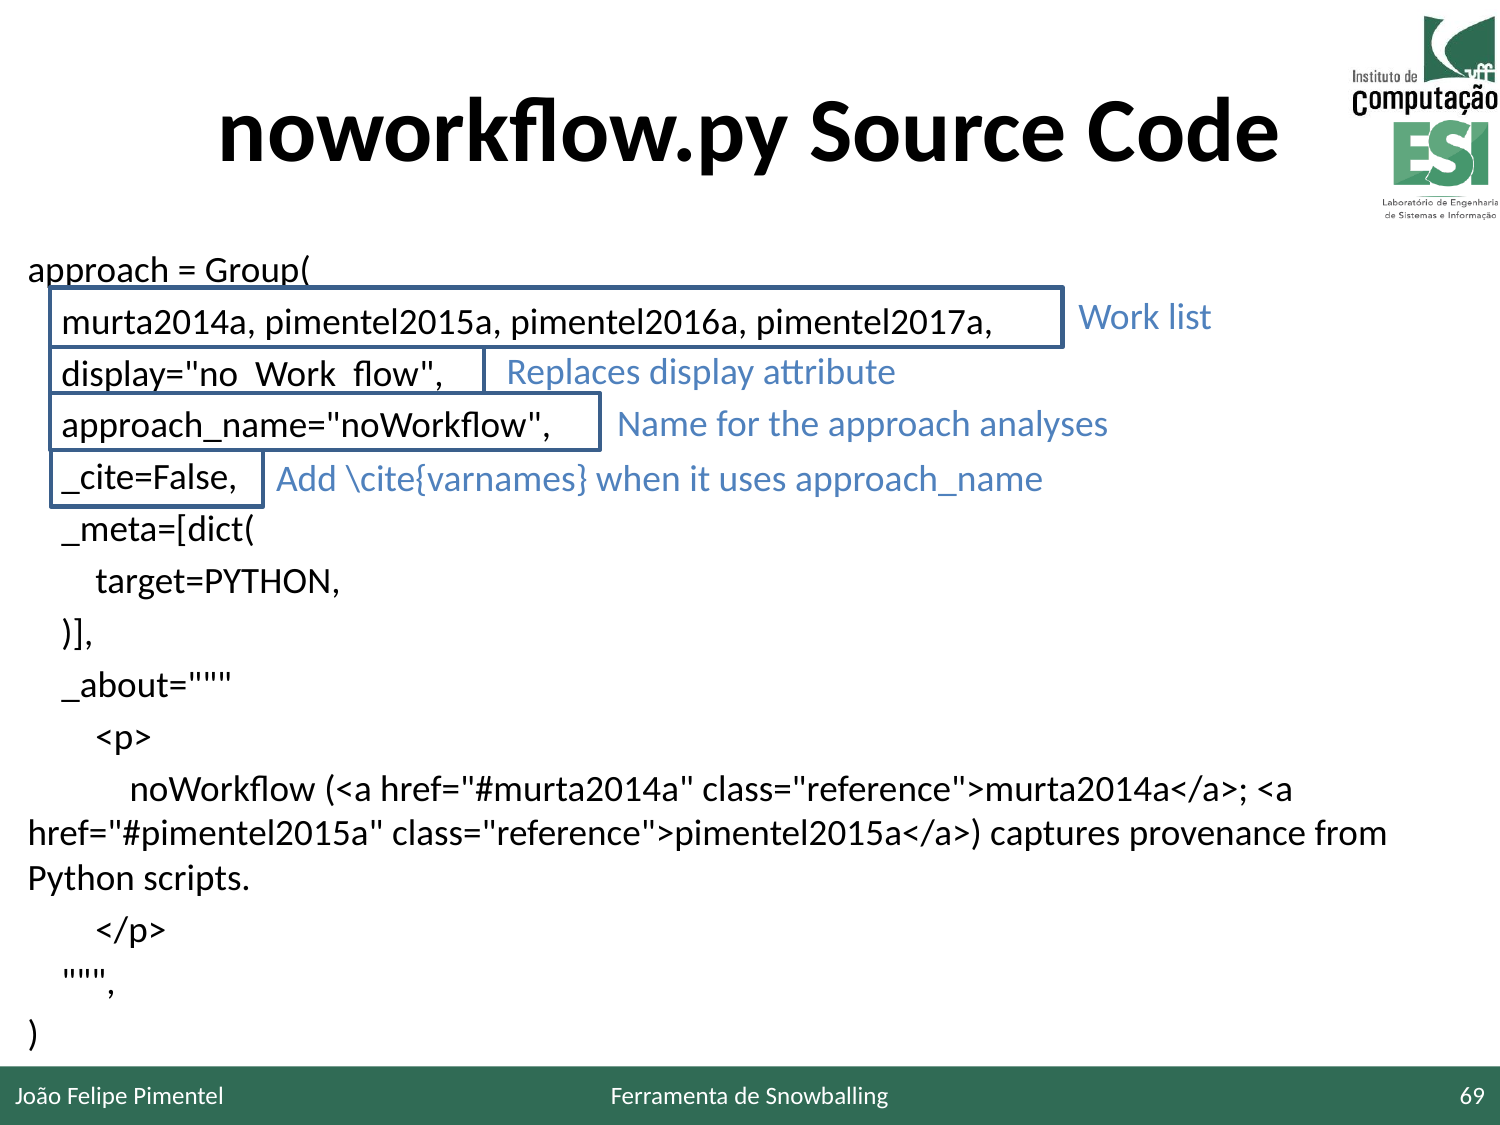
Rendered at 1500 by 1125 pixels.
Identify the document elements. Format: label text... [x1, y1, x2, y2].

text_box [48, 285, 1065, 349]
title noworkflow.py Source Code [150, 30, 1350, 219]
slide_number João Felipe Pimentel [0, 1065, 350, 1125]
footer Ferramenta de Snowballing [512, 1066, 988, 1125]
picture [1383, 120, 1498, 220]
text_box [49, 448, 265, 509]
slide_number 69 [1149, 1065, 1500, 1125]
text_box Work list [1063, 284, 1227, 345]
text_box Name for the approach analyses [602, 391, 1125, 451]
text_box Add \cite{varnames} when it uses approach_name [261, 446, 1060, 507]
list approach = Group( murta2014a, pimentel2015a, pimentel2016a, pimentel2017a, display="no Work flow", approach_name="noWorkflow", _cite=False, _meta=[dict( target=PYTHON, )], _about=""" <p> noWorkflow (<a href="#murta2014a" class="reference">murta2014a</a>; <a href="#pimentel2015a" class="reference">pimentel2015a</a>) captures provenance from Python scripts. </p> """, ) [12, 237, 1488, 1066]
text_box [48, 345, 486, 391]
text_box [48, 391, 602, 452]
text_box Replaces display attribute [491, 339, 912, 391]
